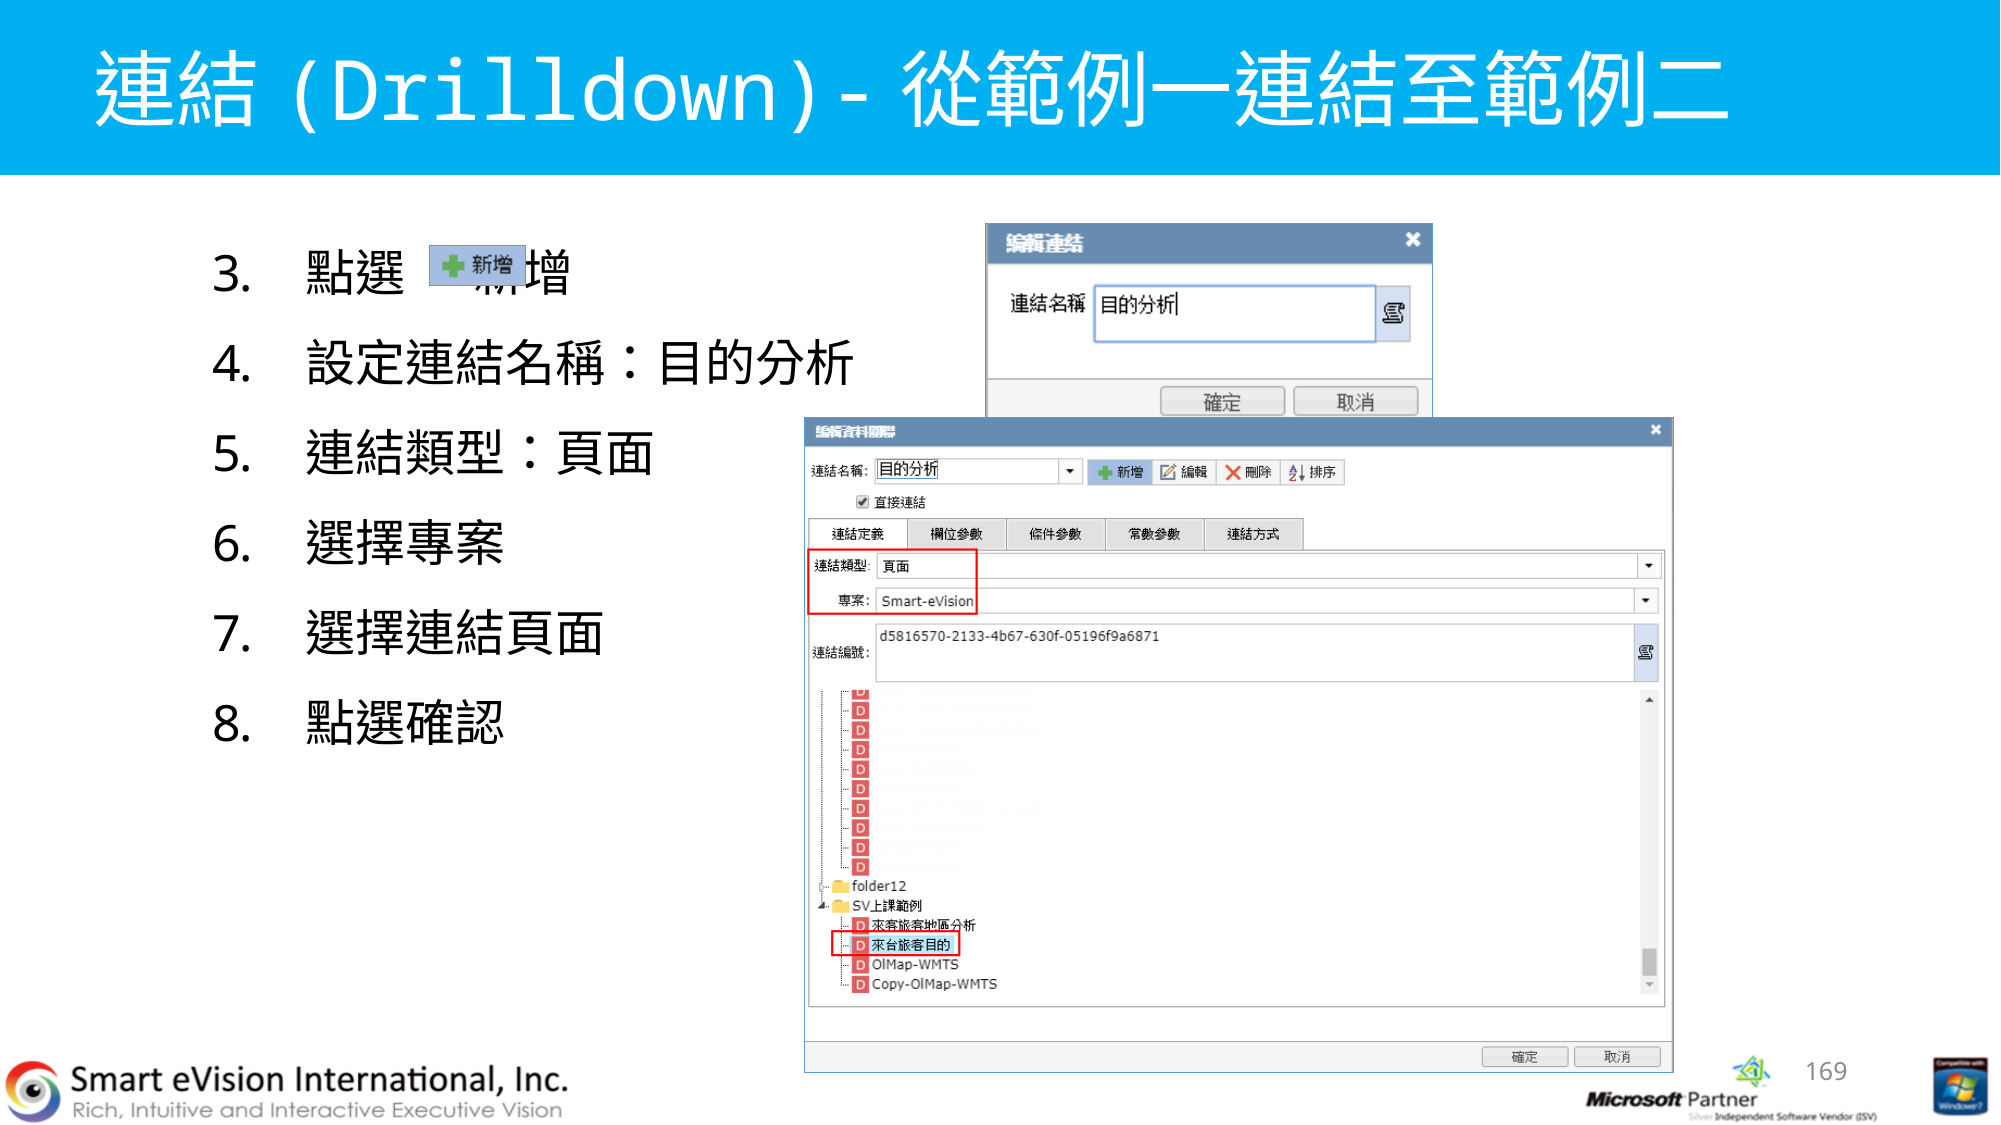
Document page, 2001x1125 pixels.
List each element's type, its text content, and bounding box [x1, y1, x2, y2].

title 連結(Drilldown)-從範例一連結至範例二 [78, 29, 1843, 145]
slide_number 169 [1325, 1042, 1863, 1103]
list 點選 新增 設定連結名稱：目的分析 連結類型：頁面 選擇專案 選擇連結頁面 點選確認 [197, 204, 1859, 1043]
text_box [804, 417, 1674, 1073]
picture [429, 245, 526, 286]
picture [985, 223, 1433, 417]
